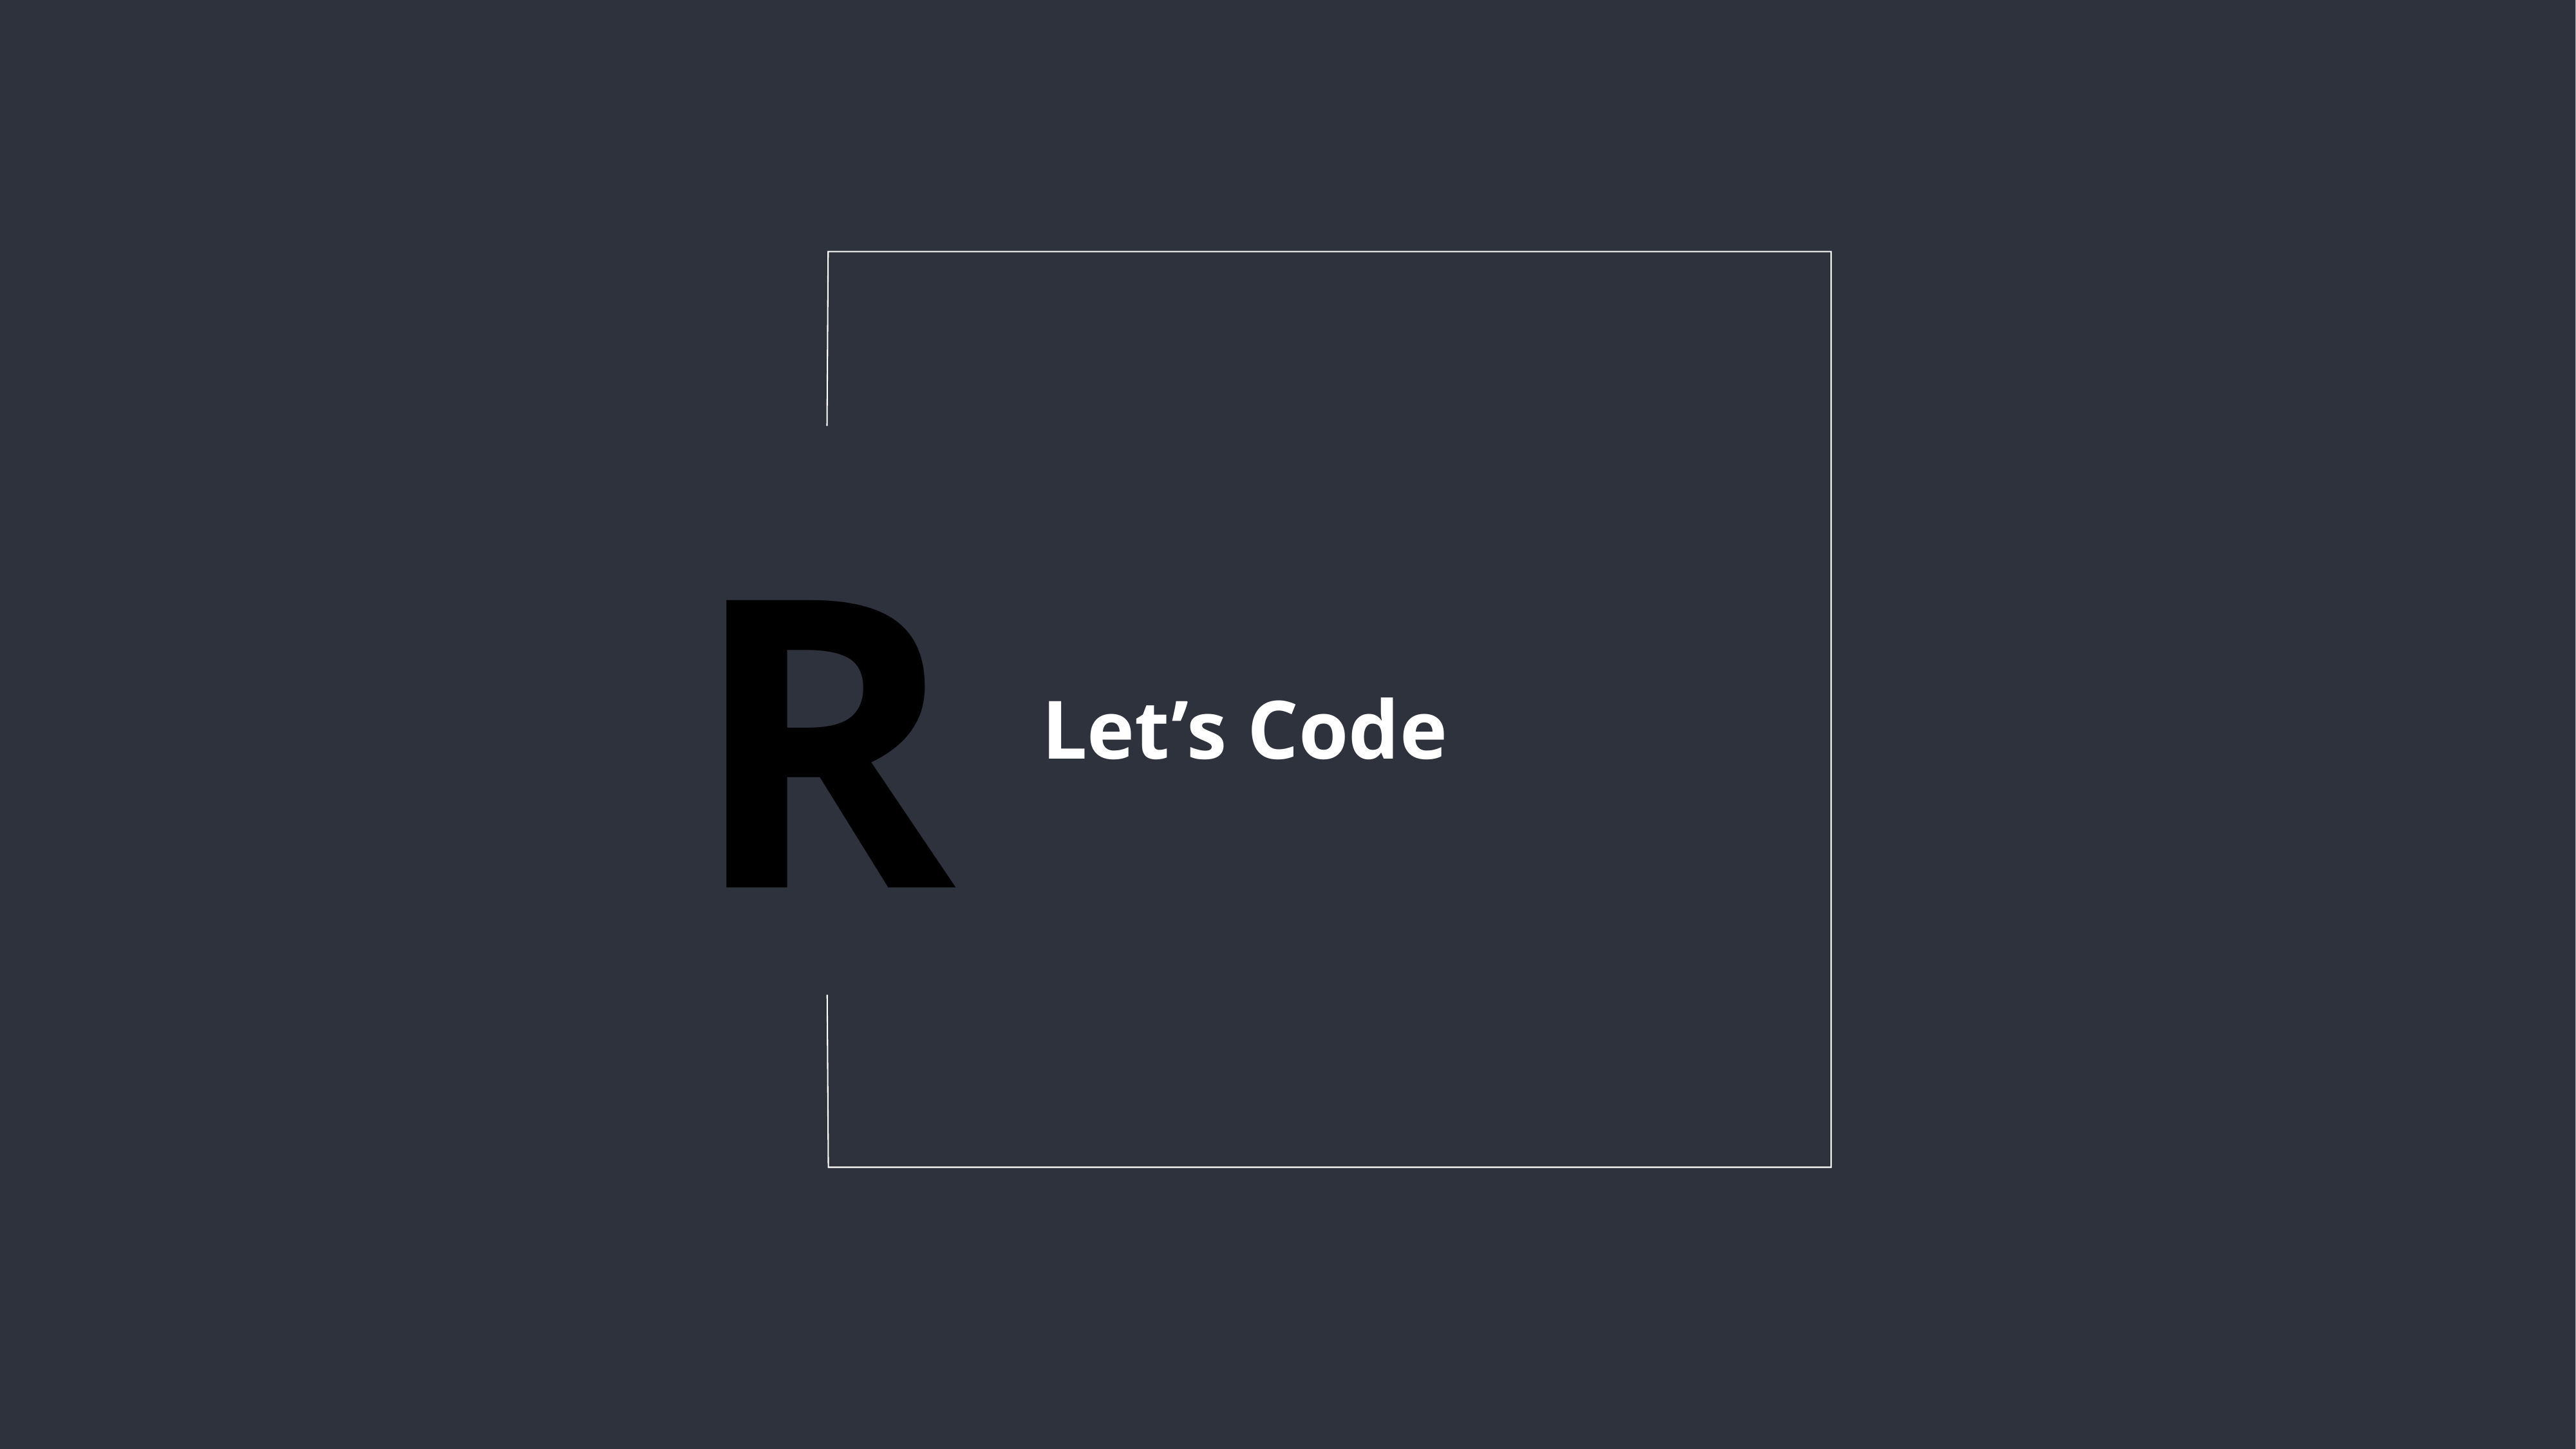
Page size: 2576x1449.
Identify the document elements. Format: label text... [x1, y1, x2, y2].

text_box Let’s Code [1037, 672, 1803, 781]
text_box [827, 251, 1832, 1168]
text_box R [559, 360, 827, 1093]
